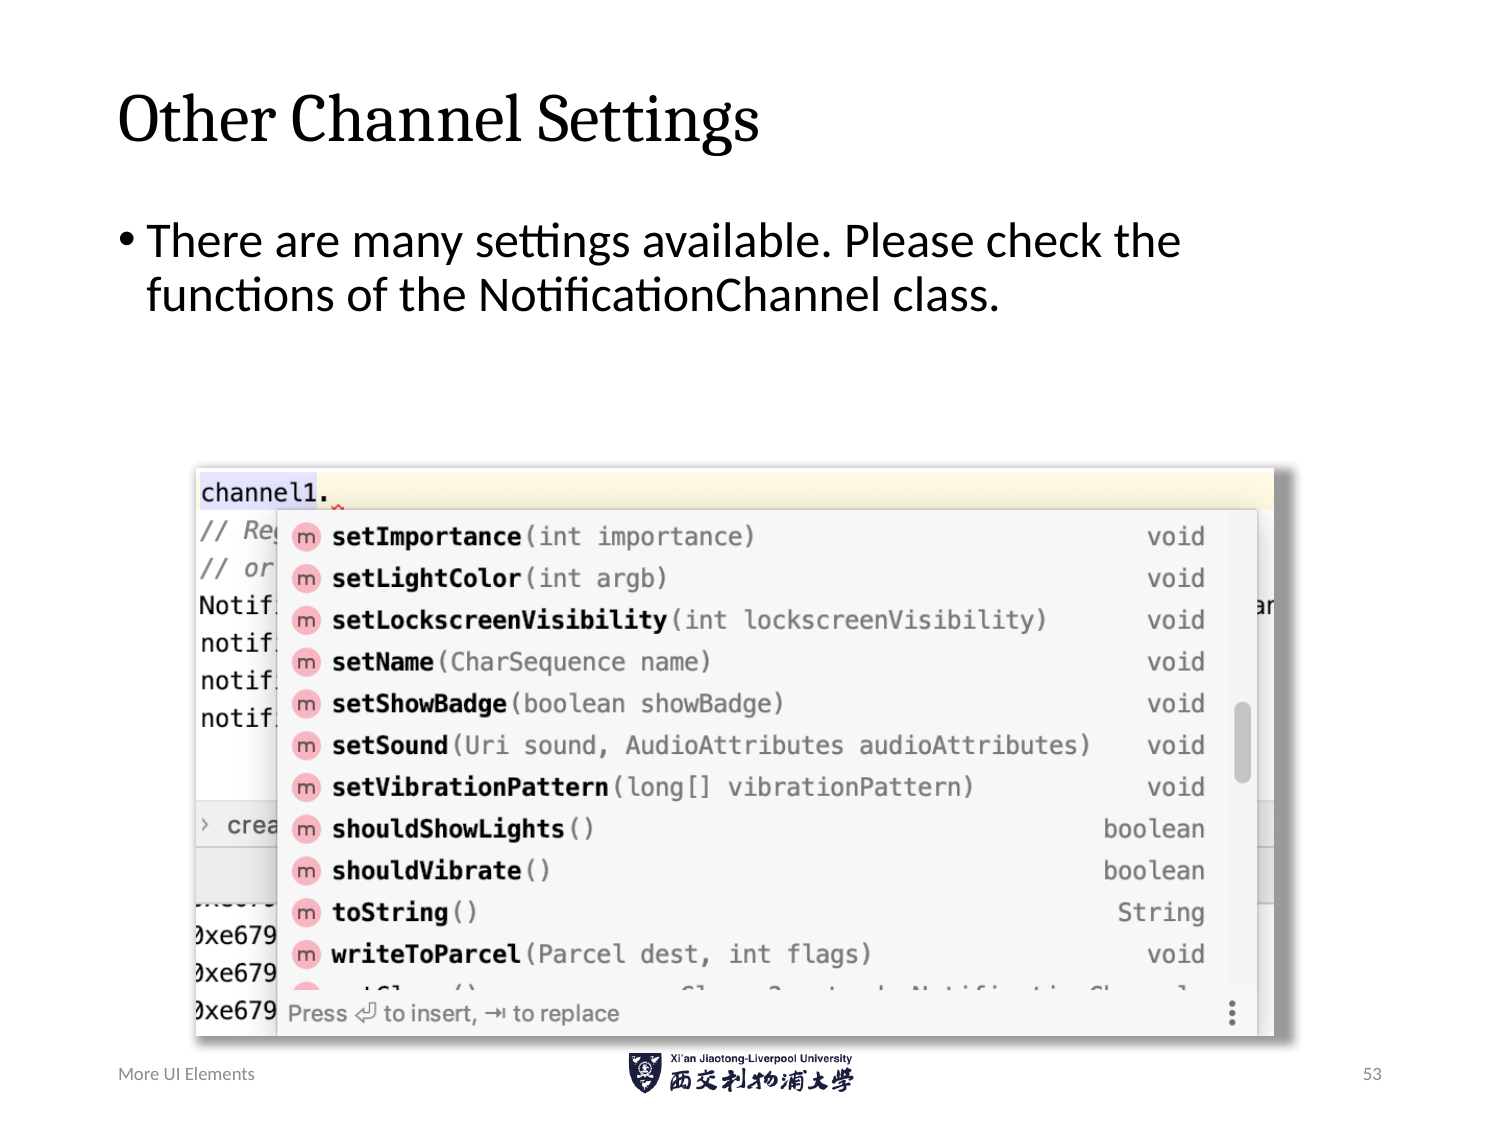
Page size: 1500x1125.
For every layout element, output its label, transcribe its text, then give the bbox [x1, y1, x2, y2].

slide_number 53 [1059, 1042, 1397, 1103]
picture [196, 468, 1274, 1036]
picture [625, 1049, 857, 1096]
slide_number More UI Elements [103, 1042, 441, 1103]
title Other Channel Settings [103, 59, 1397, 178]
list There are many settings available. Please check the functions of the NotificationChannel class. [103, 206, 1397, 1014]
